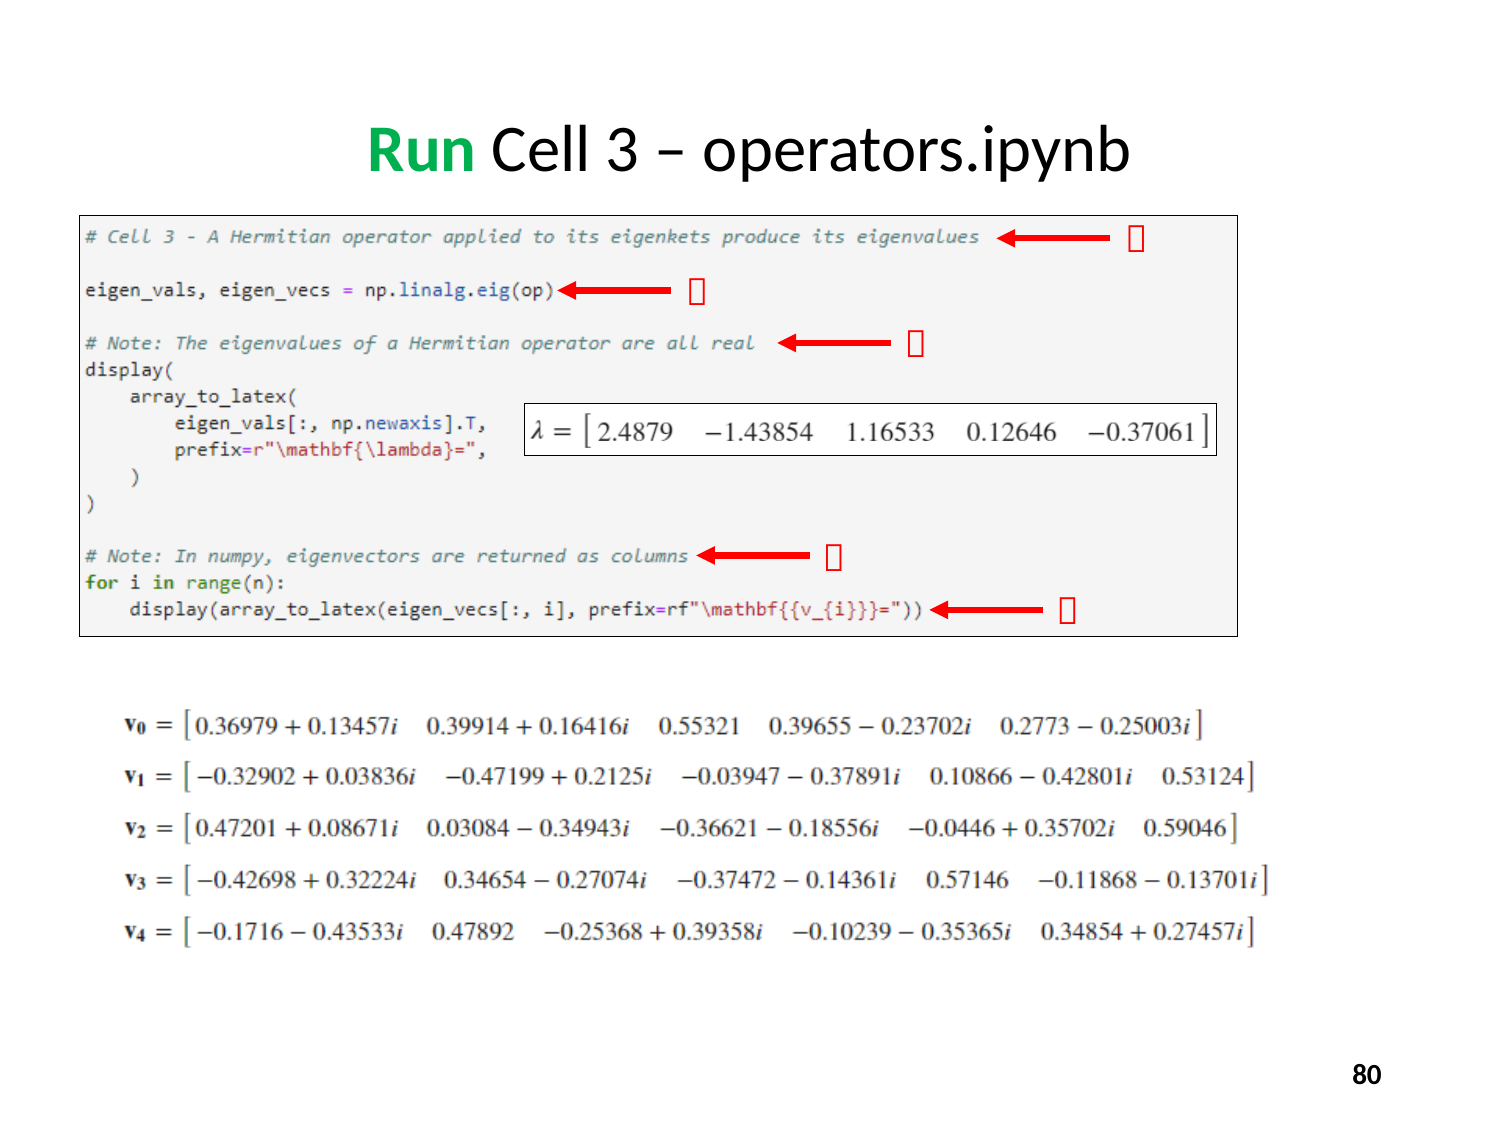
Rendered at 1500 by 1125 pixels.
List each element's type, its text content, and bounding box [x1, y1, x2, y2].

slide_number 80 [1059, 1042, 1397, 1103]
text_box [557, 260, 734, 321]
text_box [996, 207, 1174, 269]
picture [79, 215, 1238, 637]
picture [113, 697, 1279, 959]
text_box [696, 526, 871, 588]
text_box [777, 312, 953, 374]
title Run Cell 3 – operators.ipynb [103, 59, 1397, 241]
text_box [929, 580, 1105, 641]
